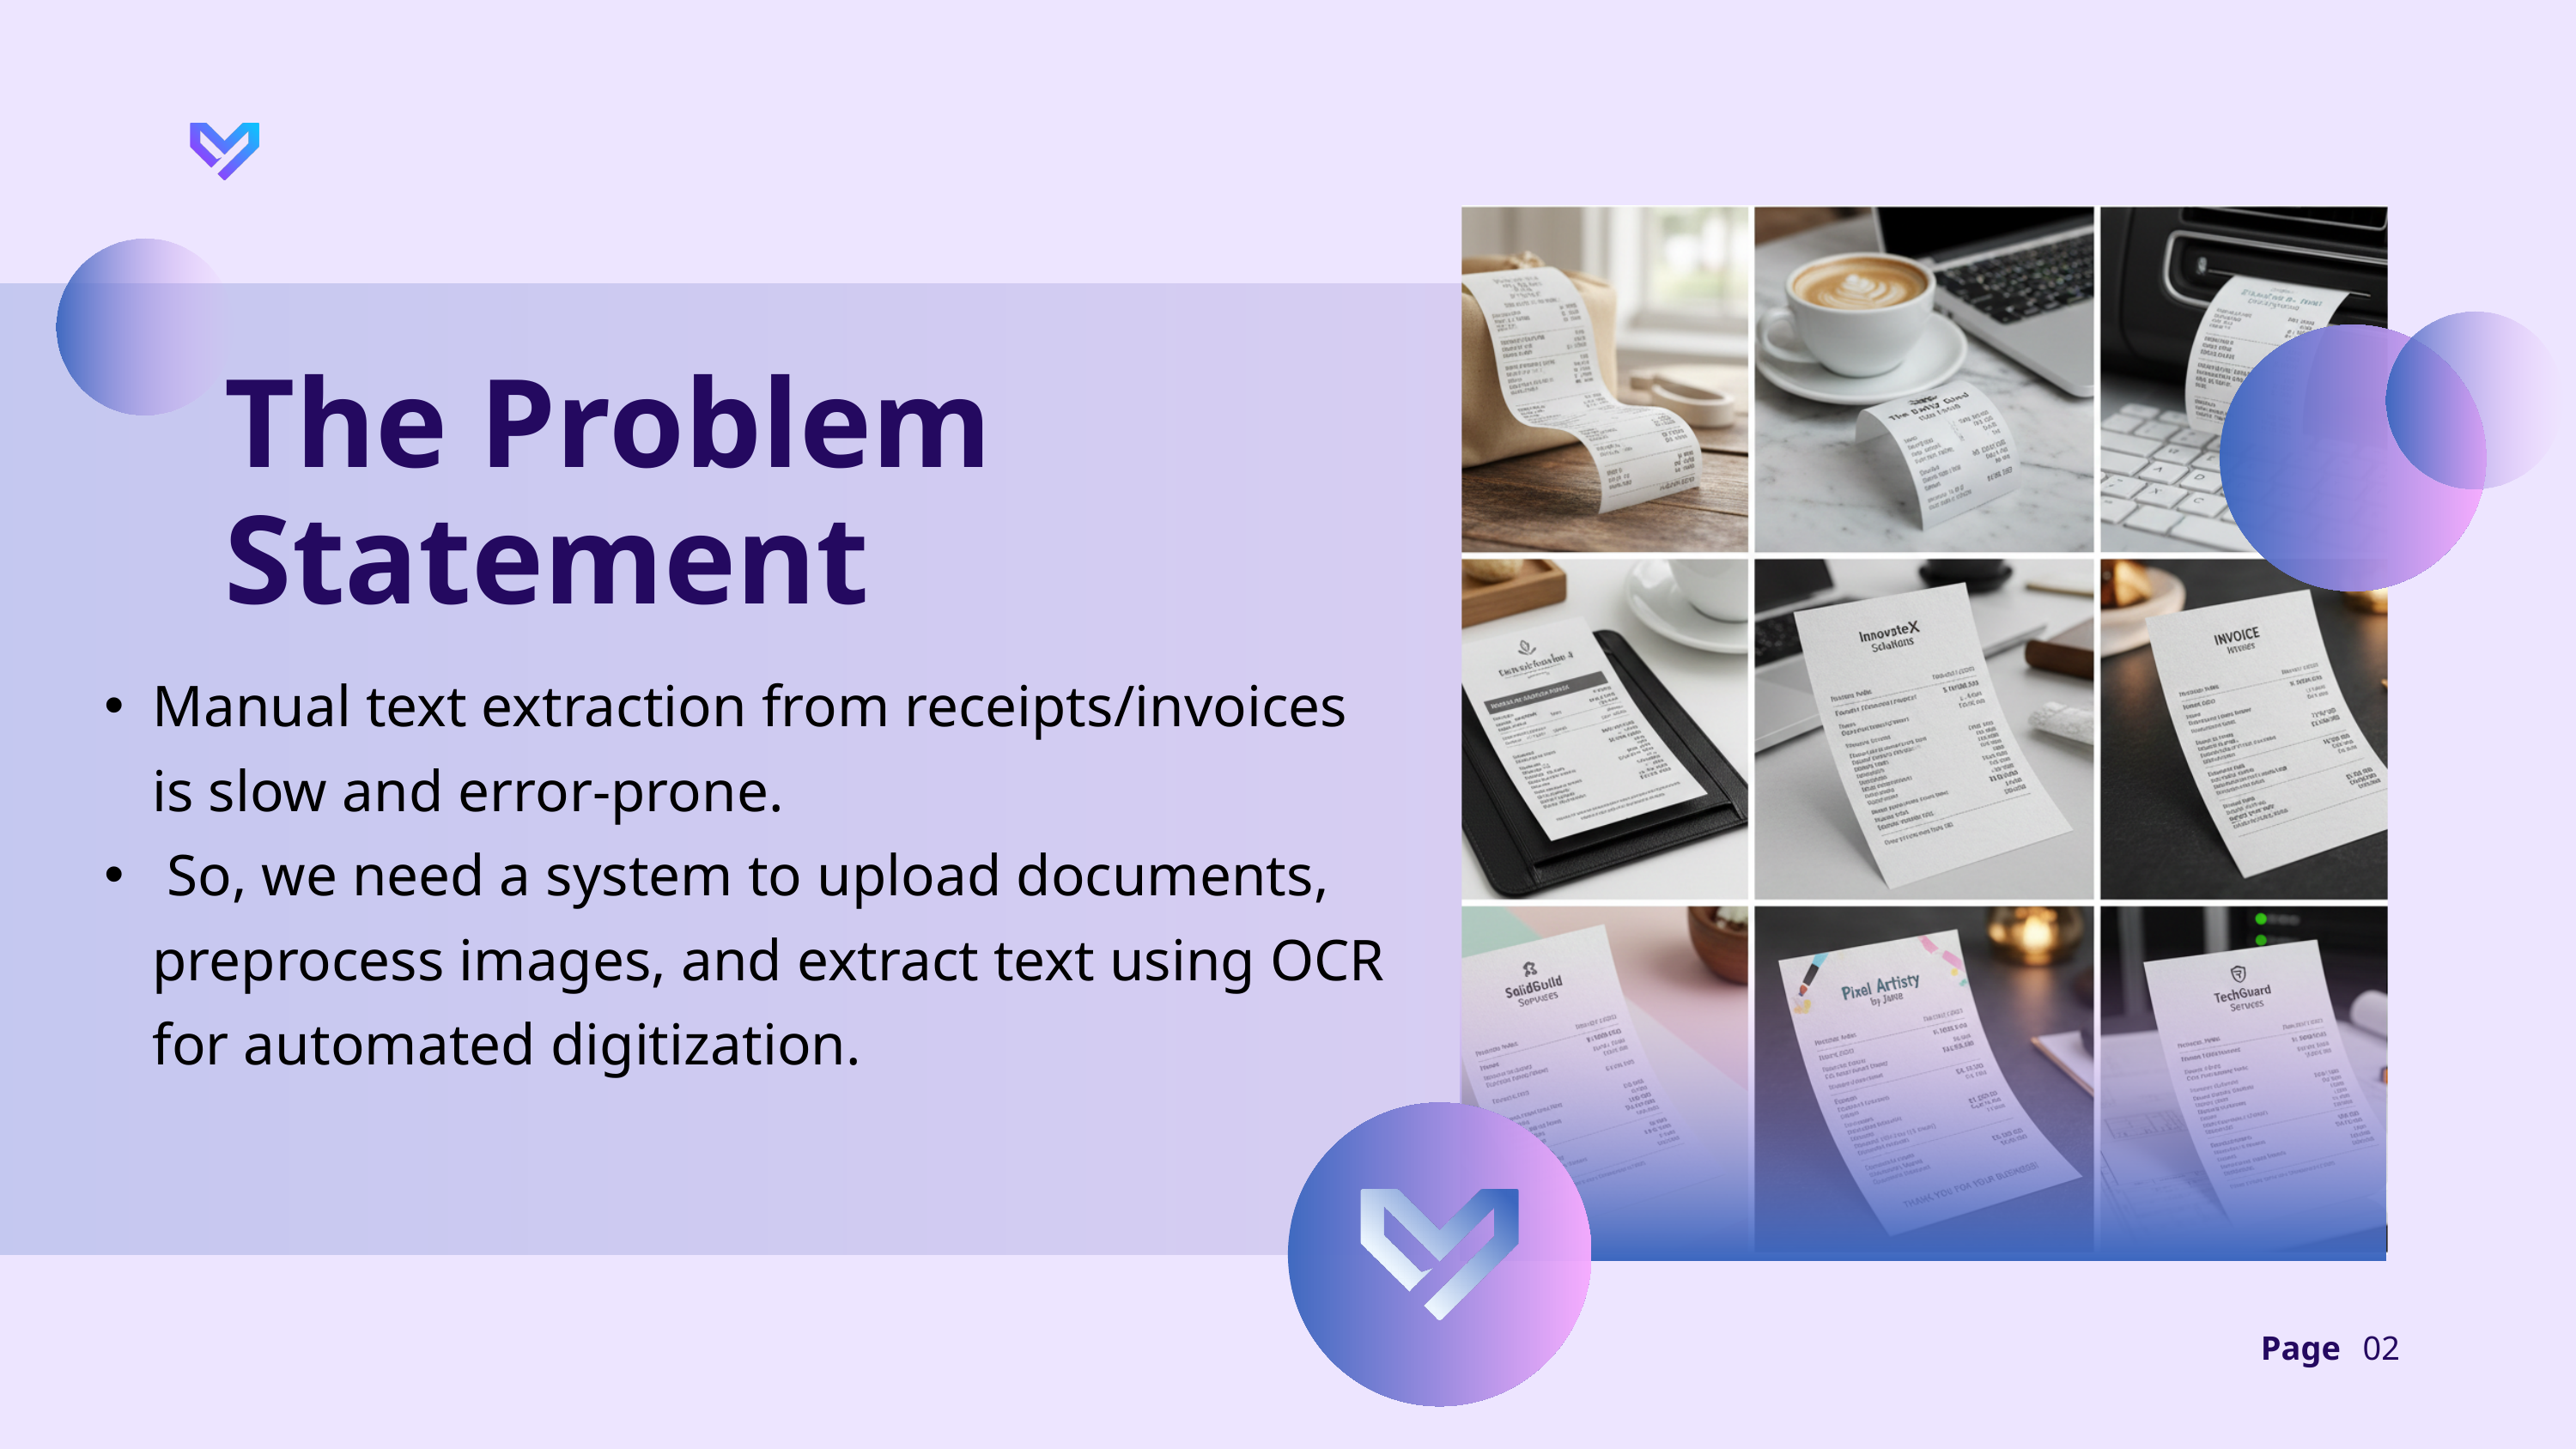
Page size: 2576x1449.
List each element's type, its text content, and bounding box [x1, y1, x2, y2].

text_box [2385, 311, 2564, 489]
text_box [1460, 944, 2386, 1261]
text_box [2219, 324, 2487, 591]
text_box [190, 123, 259, 180]
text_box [1287, 1102, 1592, 1407]
text_box 02 [2362, 1333, 2413, 1367]
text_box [1461, 204, 2388, 945]
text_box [56, 238, 234, 416]
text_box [0, 283, 1457, 1255]
text_box Page [2260, 1333, 2362, 1367]
